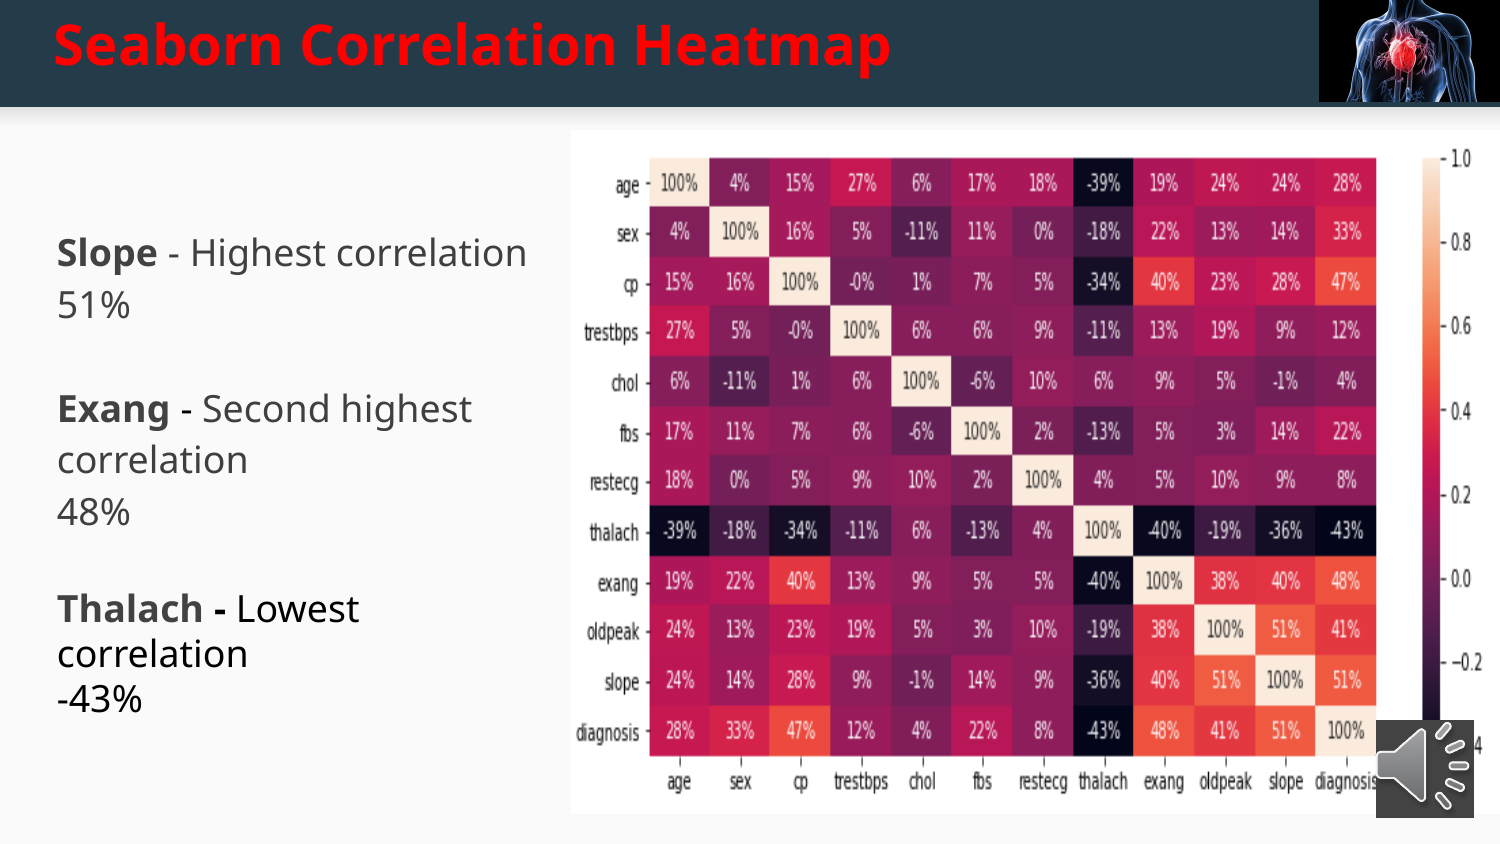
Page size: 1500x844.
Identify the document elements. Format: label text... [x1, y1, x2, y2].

picture [1318, 0, 1500, 102]
title Seaborn Correlation Heatmap [0, 30, 1313, 102]
picture [570, 129, 1500, 819]
text_box Slope - Highest correlation 51% Exang - Second highest correlation 48% Thalach - Lowest correlation -43% [41, 207, 572, 844]
